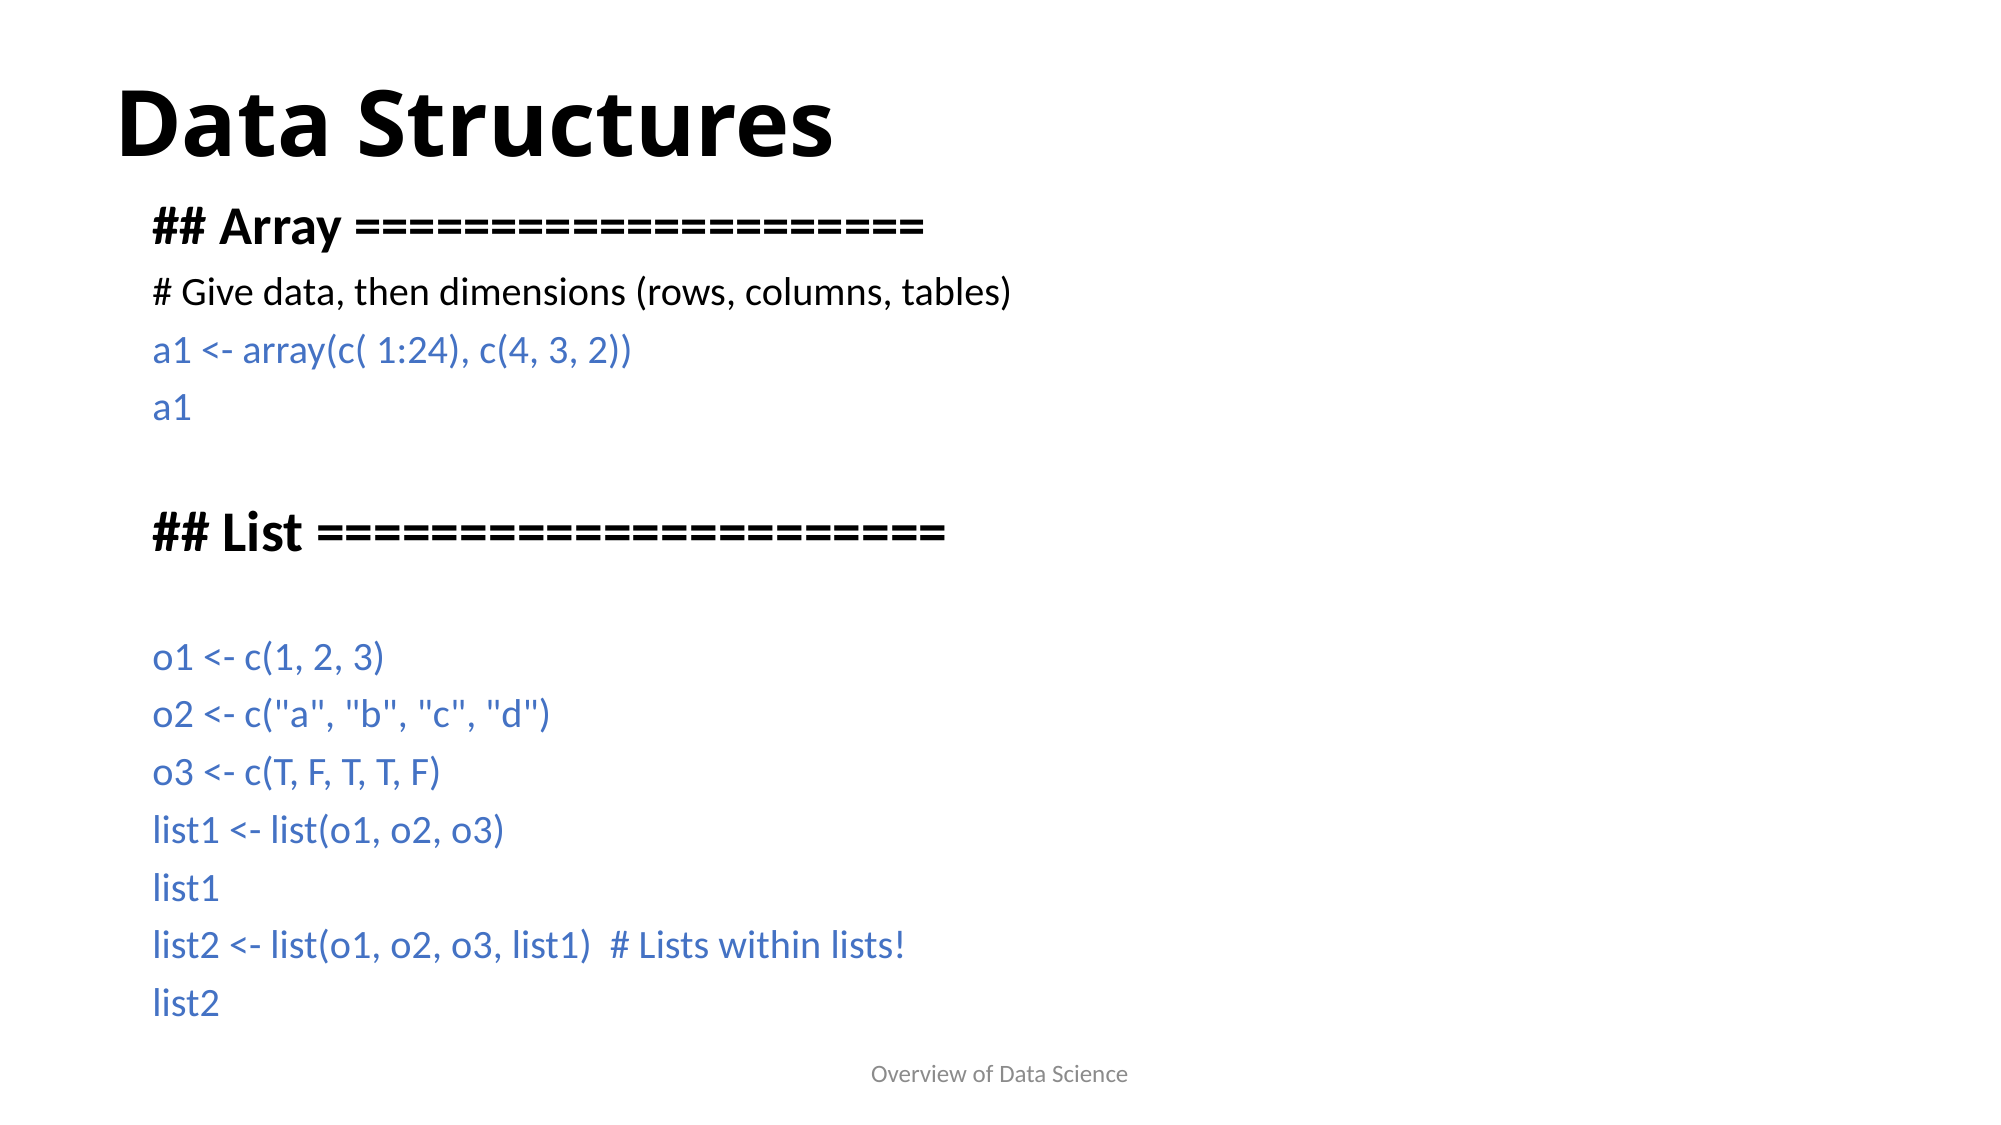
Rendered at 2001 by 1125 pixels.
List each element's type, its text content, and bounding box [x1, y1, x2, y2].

footer Overview of Data Science [662, 1042, 1338, 1103]
title Data Structures [99, 0, 1863, 278]
list ## Array ===================== # Give data, then dimensions (rows, columns, tables) a1 <- array(c( 1:24), c(4, 3, 2)) a1 ## List ====================== o1 <- c(1, 2, 3) o2 <- c("a", "b", "c", "d") o3 <- c(T, F, T, T, F) list1 <- list(o1, o2, o3) list1 list2 <- list(o1, o2, o3, list1) # Lists within lists! list2 [137, 189, 1901, 1043]
